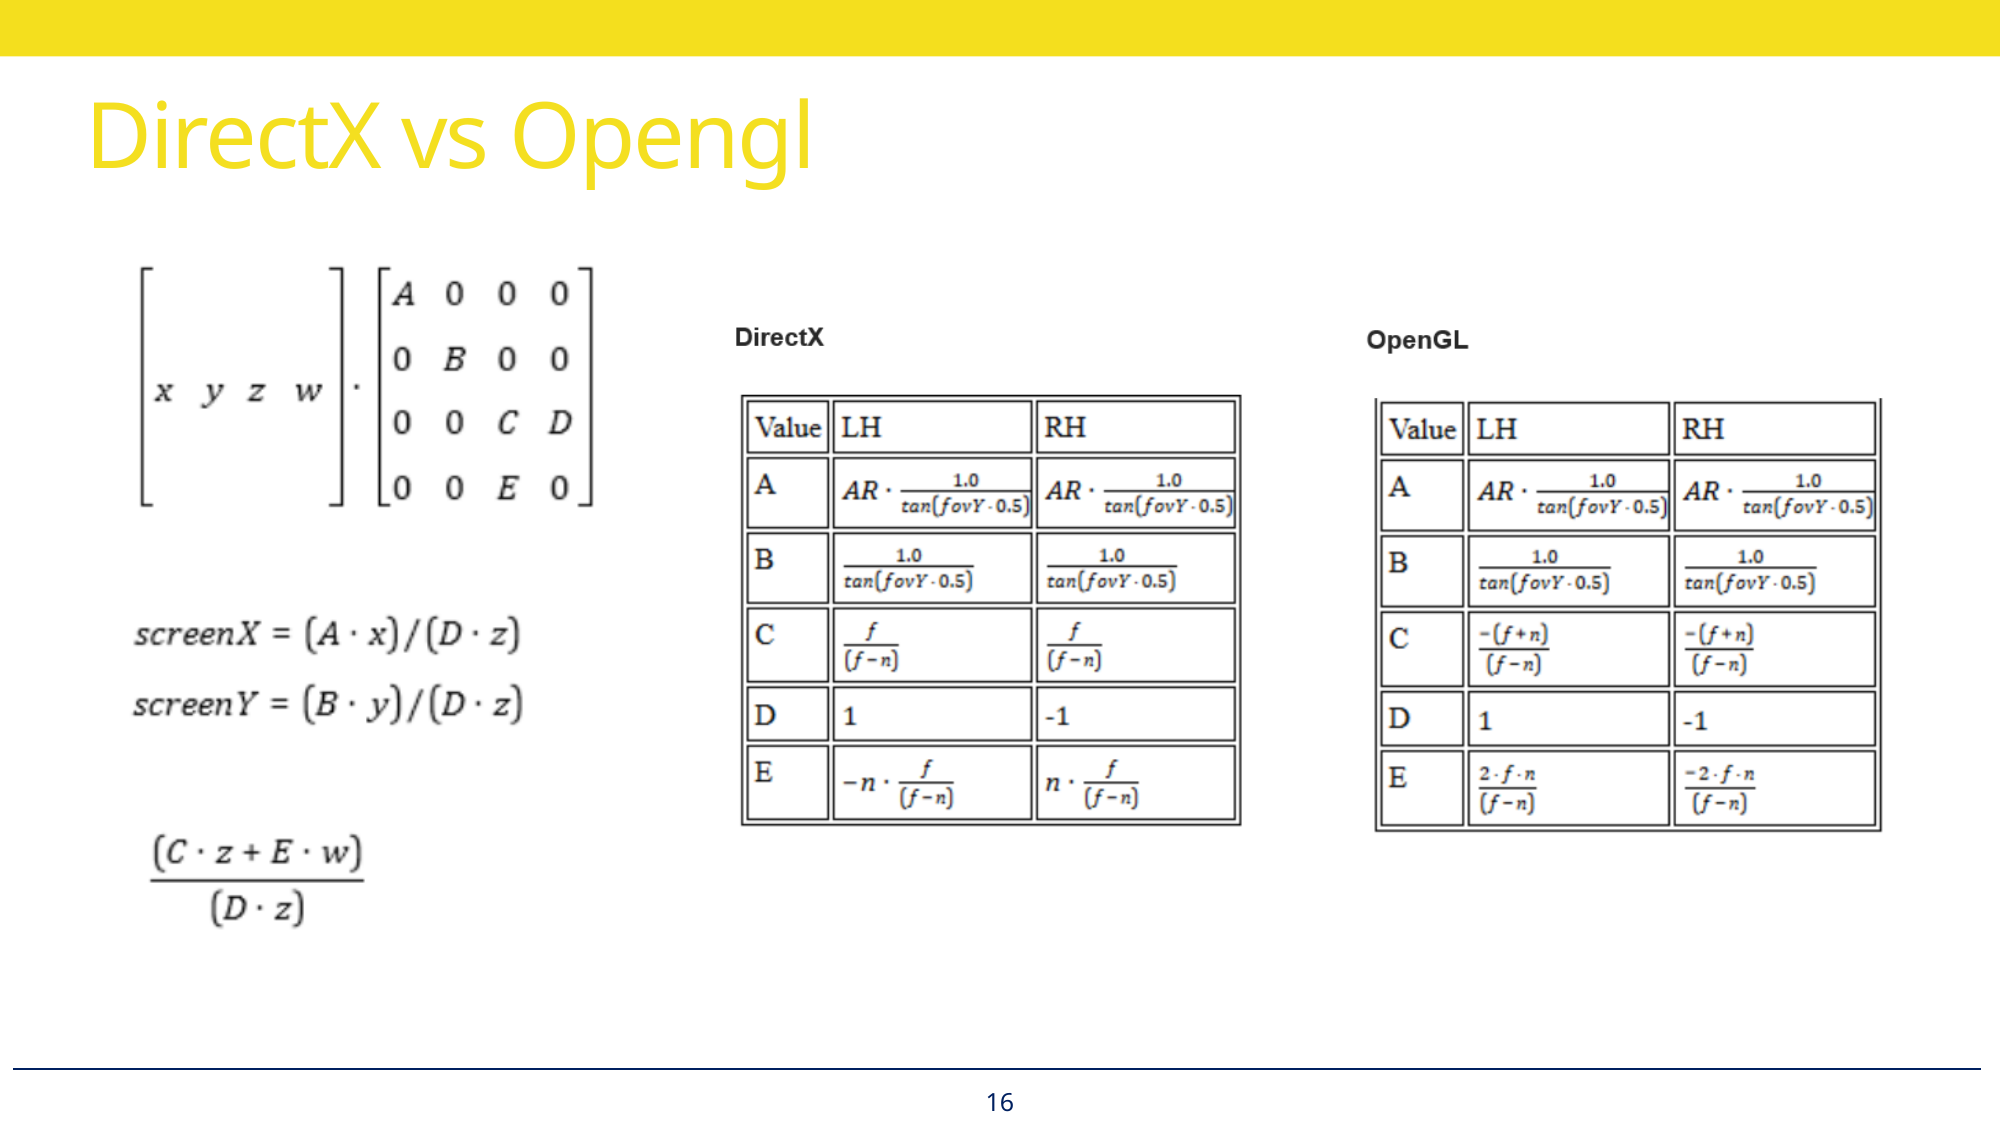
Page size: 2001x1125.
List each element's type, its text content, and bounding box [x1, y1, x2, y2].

picture [1355, 313, 1896, 838]
picture [84, 246, 620, 958]
title DirectX vs Opengl [85, 89, 1915, 190]
slide_number 16 [916, 1078, 1084, 1125]
picture [722, 313, 1253, 835]
